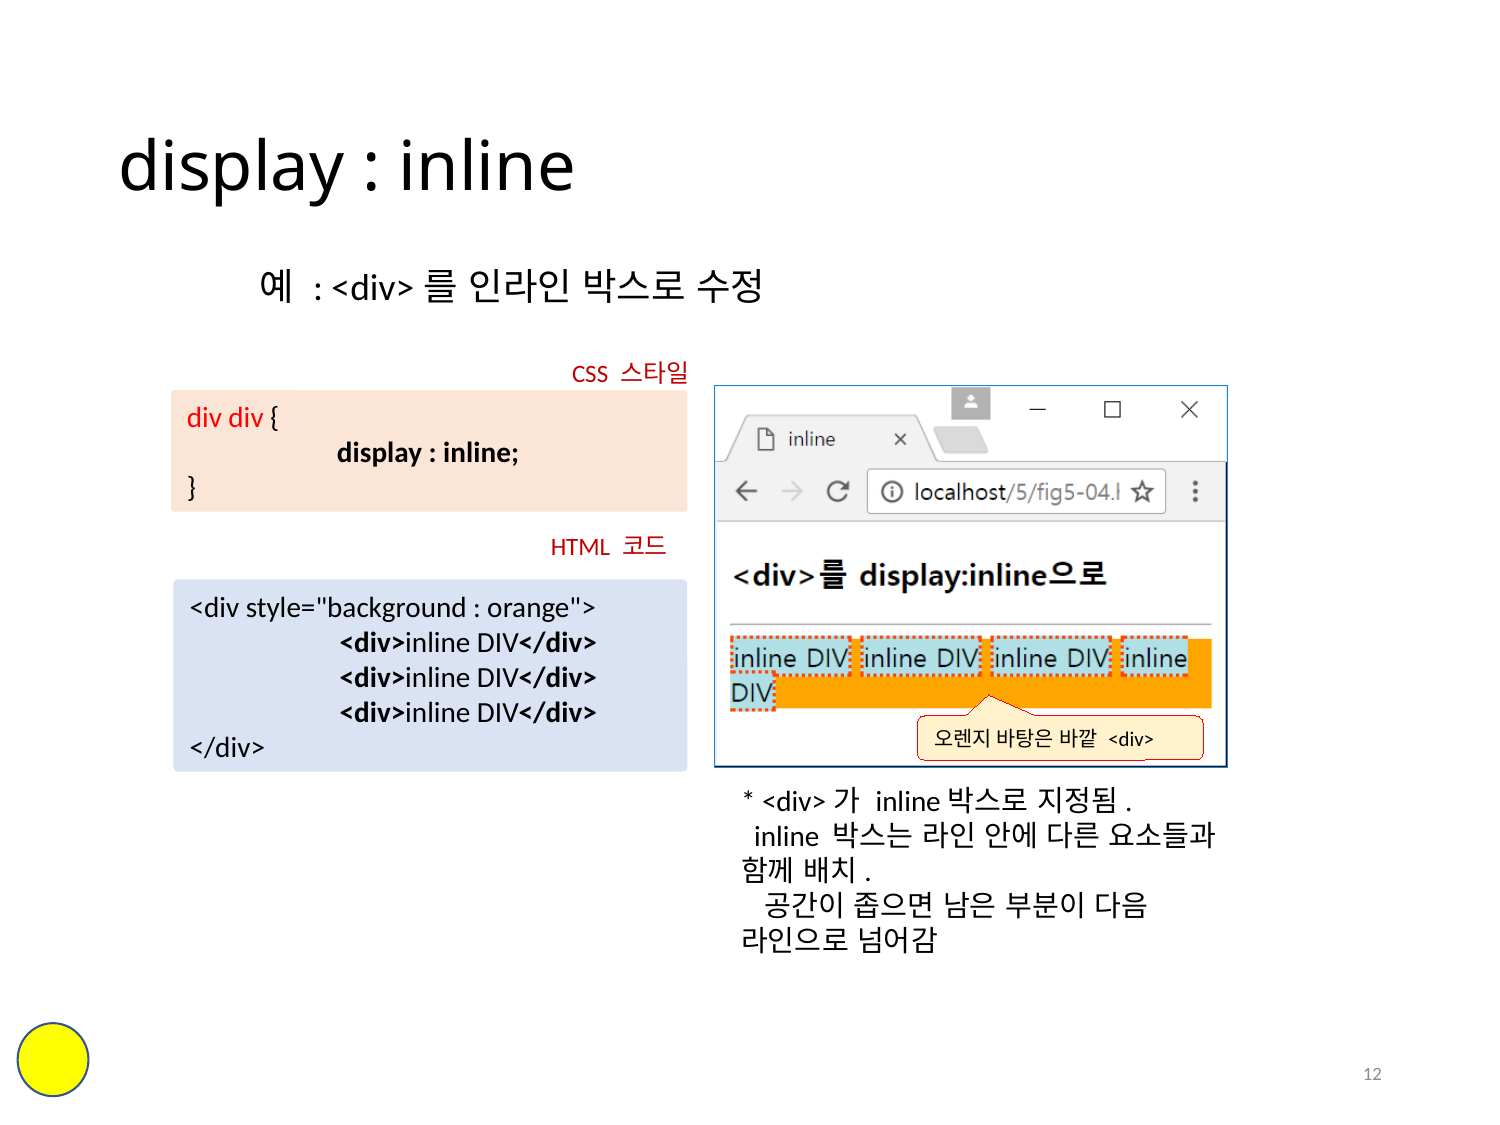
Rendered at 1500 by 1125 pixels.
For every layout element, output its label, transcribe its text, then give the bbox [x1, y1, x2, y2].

text_box * <div>가 inline박스로 지정됨. inline 박스는 라인 안에 다른 요소들과 함께 배치. 공간이 좁으면 남은 부분이 다음 라인으로 넘어감 [726, 775, 1270, 965]
text_box CSS 스타일 [557, 349, 705, 395]
text_box div div { display : inline; } [171, 390, 688, 512]
slide_number 12 [1059, 1042, 1397, 1103]
text_box 예 : <div>를 인라인 박스로 수정 [244, 255, 781, 315]
picture [714, 385, 1228, 768]
text_box HTML 코드 [536, 523, 683, 568]
title display : inline [103, 59, 1397, 278]
text_box <div style="background : orange"> <div>inline DIV</div> <div>inline DIV</div> <div>inline DIV</div> </div> [173, 579, 688, 772]
text_box [16, 1022, 90, 1098]
